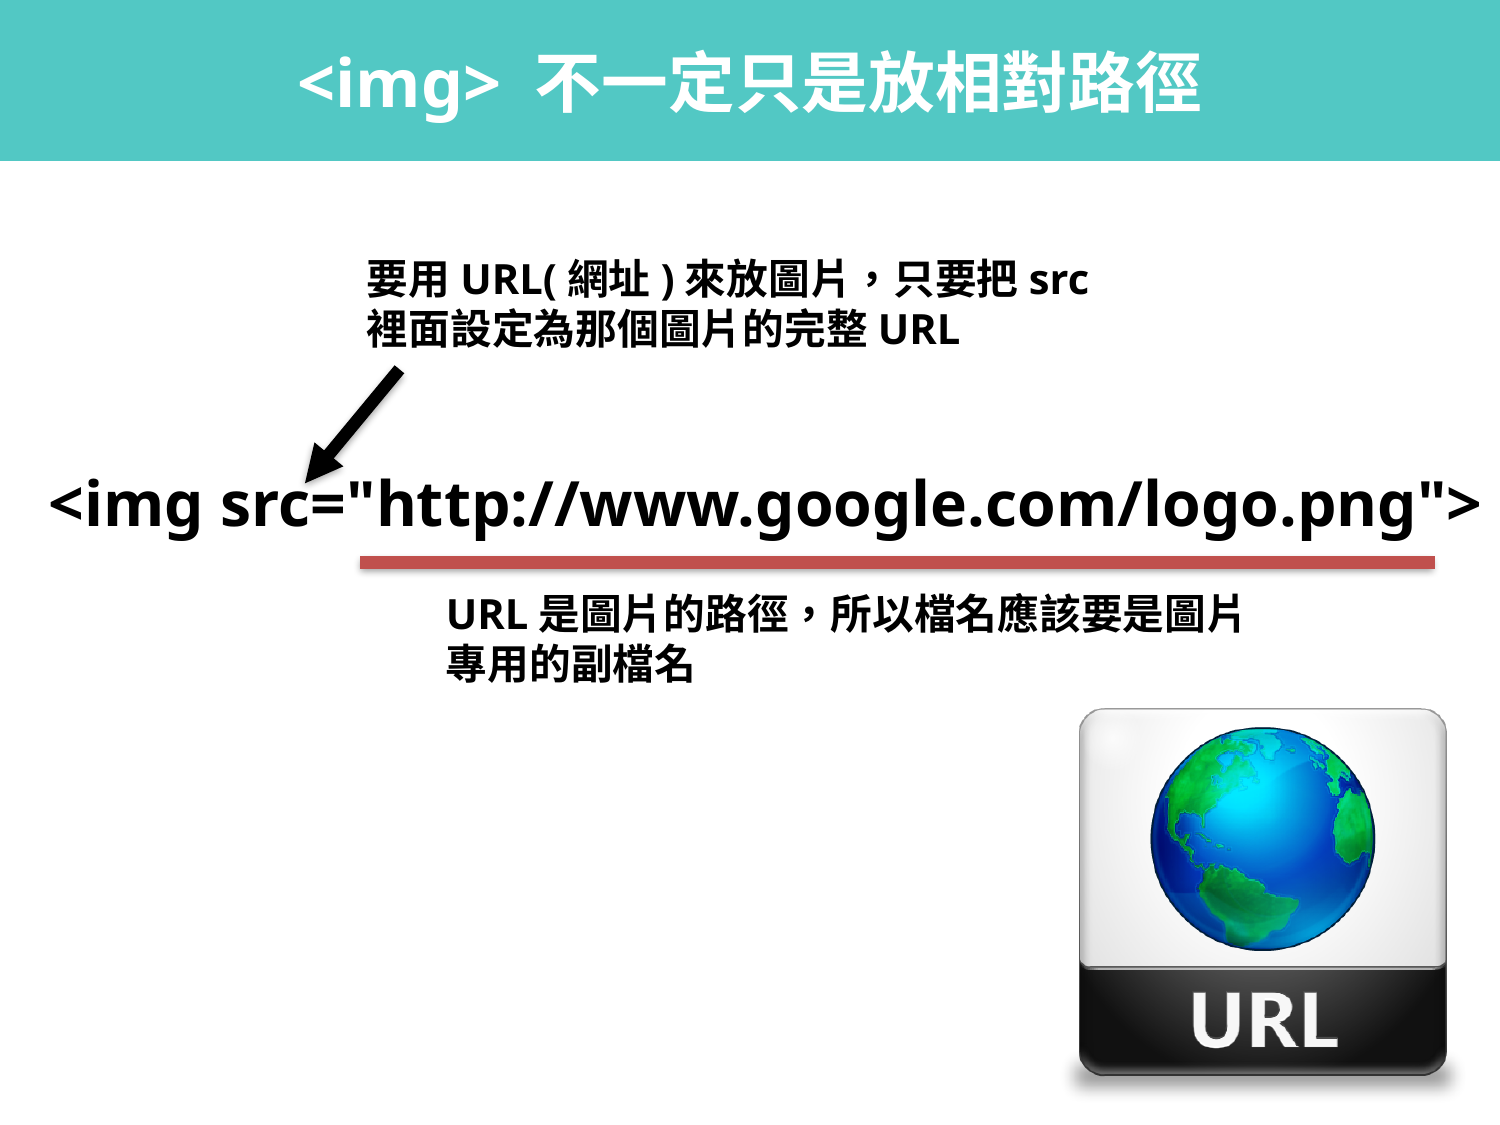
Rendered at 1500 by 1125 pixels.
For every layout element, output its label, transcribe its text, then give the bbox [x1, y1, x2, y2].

text_box URL是圖片的路徑，所以檔名應該要是圖片專用的副檔名 [431, 580, 1290, 696]
picture [1049, 680, 1476, 1107]
title <img> 不一定只是放相對路徑 [0, 0, 1500, 161]
text_box <img src="http://www.google.com/logo.png"> [33, 456, 1499, 546]
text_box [304, 369, 400, 484]
text_box 要用URL(網址)來放圖片，只要把src裡面設定為那個圖片的完整URL [352, 245, 1148, 361]
